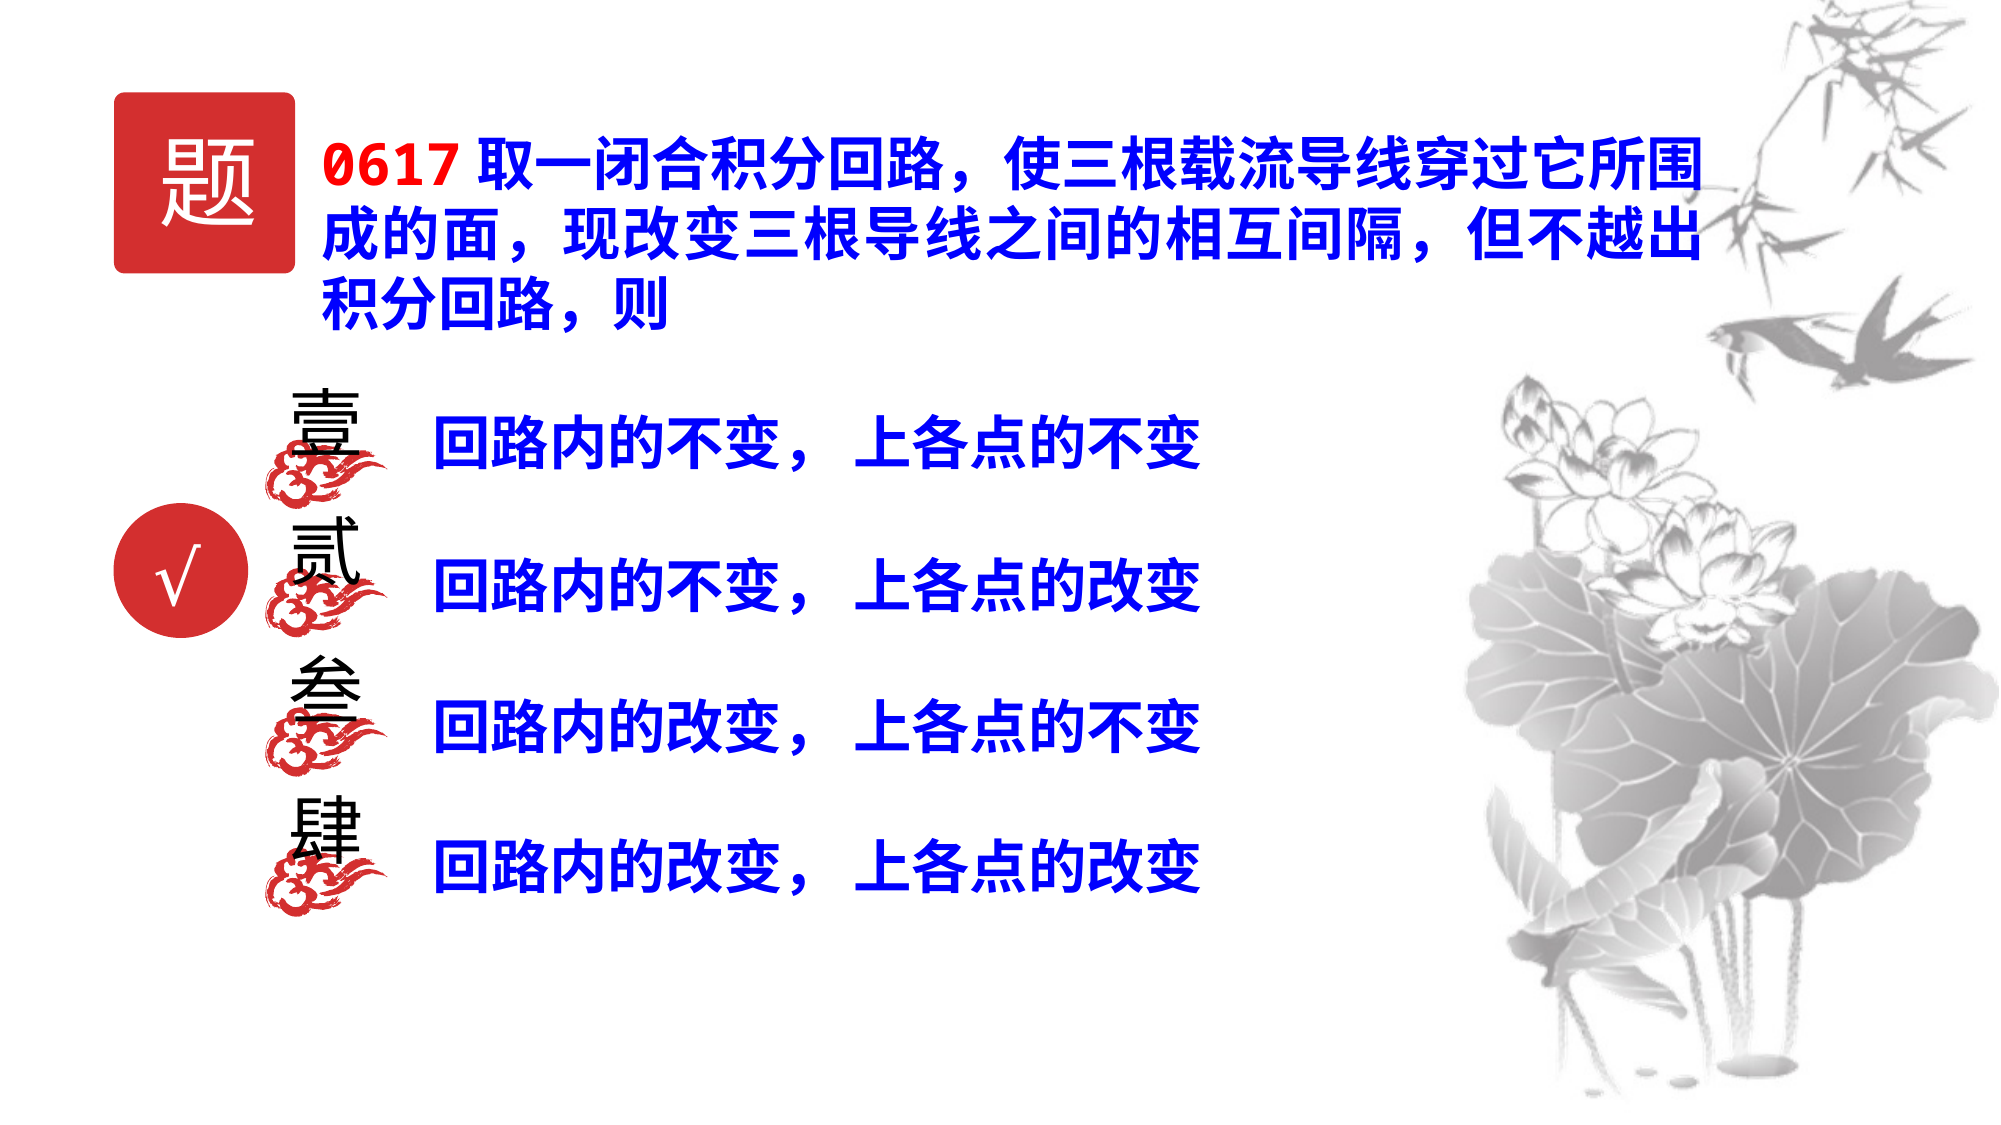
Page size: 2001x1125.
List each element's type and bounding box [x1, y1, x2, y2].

text_box [265, 636, 1496, 776]
text_box [265, 496, 1474, 636]
picture [1446, 0, 1999, 1125]
text_box [114, 92, 296, 274]
text_box [265, 368, 1516, 510]
text_box [265, 776, 1516, 918]
picture [1446, 153, 1458, 158]
text_box [113, 503, 249, 638]
